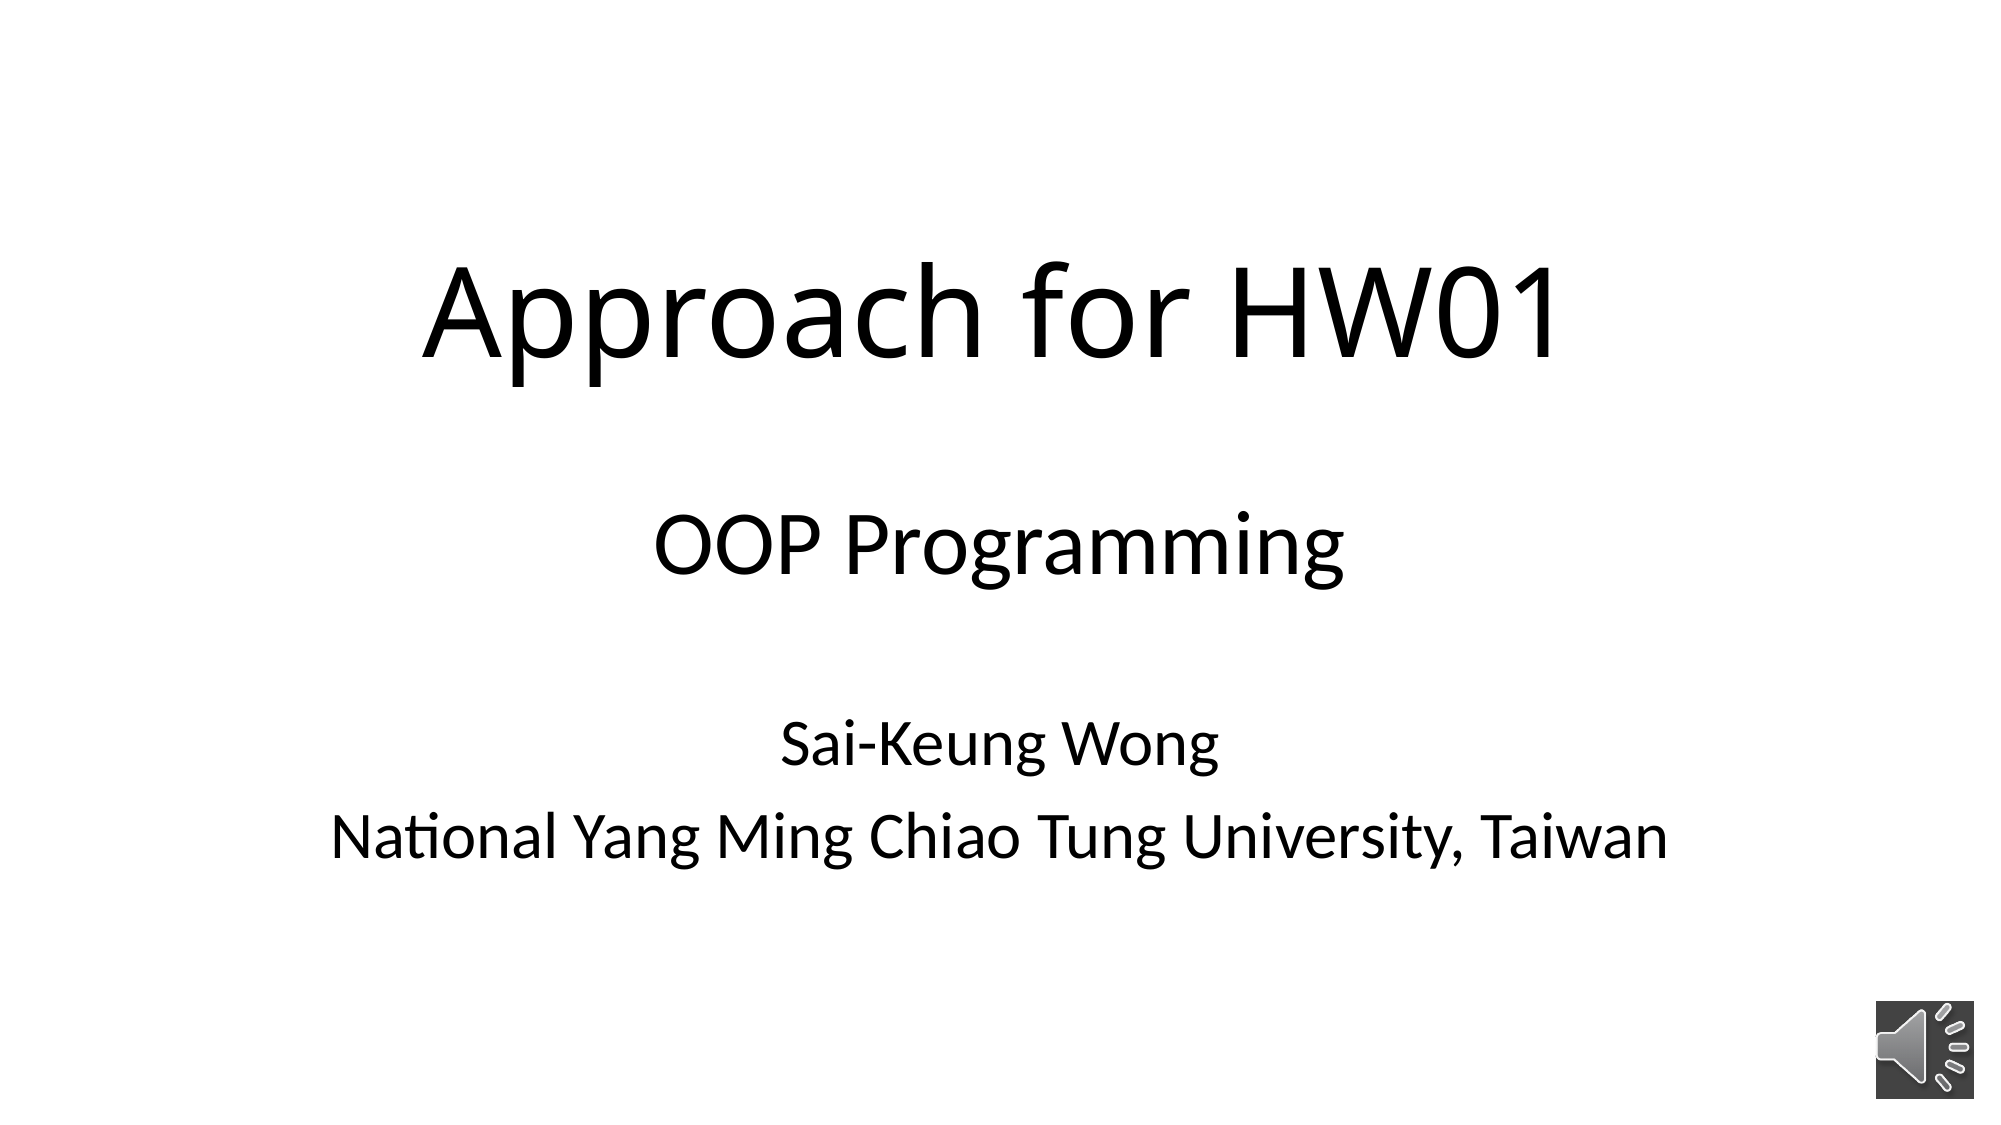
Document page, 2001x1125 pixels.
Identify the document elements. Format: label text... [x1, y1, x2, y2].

title Approach for HW01 [249, 0, 1750, 392]
picture [1874, 999, 1975, 1100]
subtitle OOP Programming Sai-Keung Wong National Yang Ming Chiao Tung University, Taiwan [249, 487, 1750, 760]
